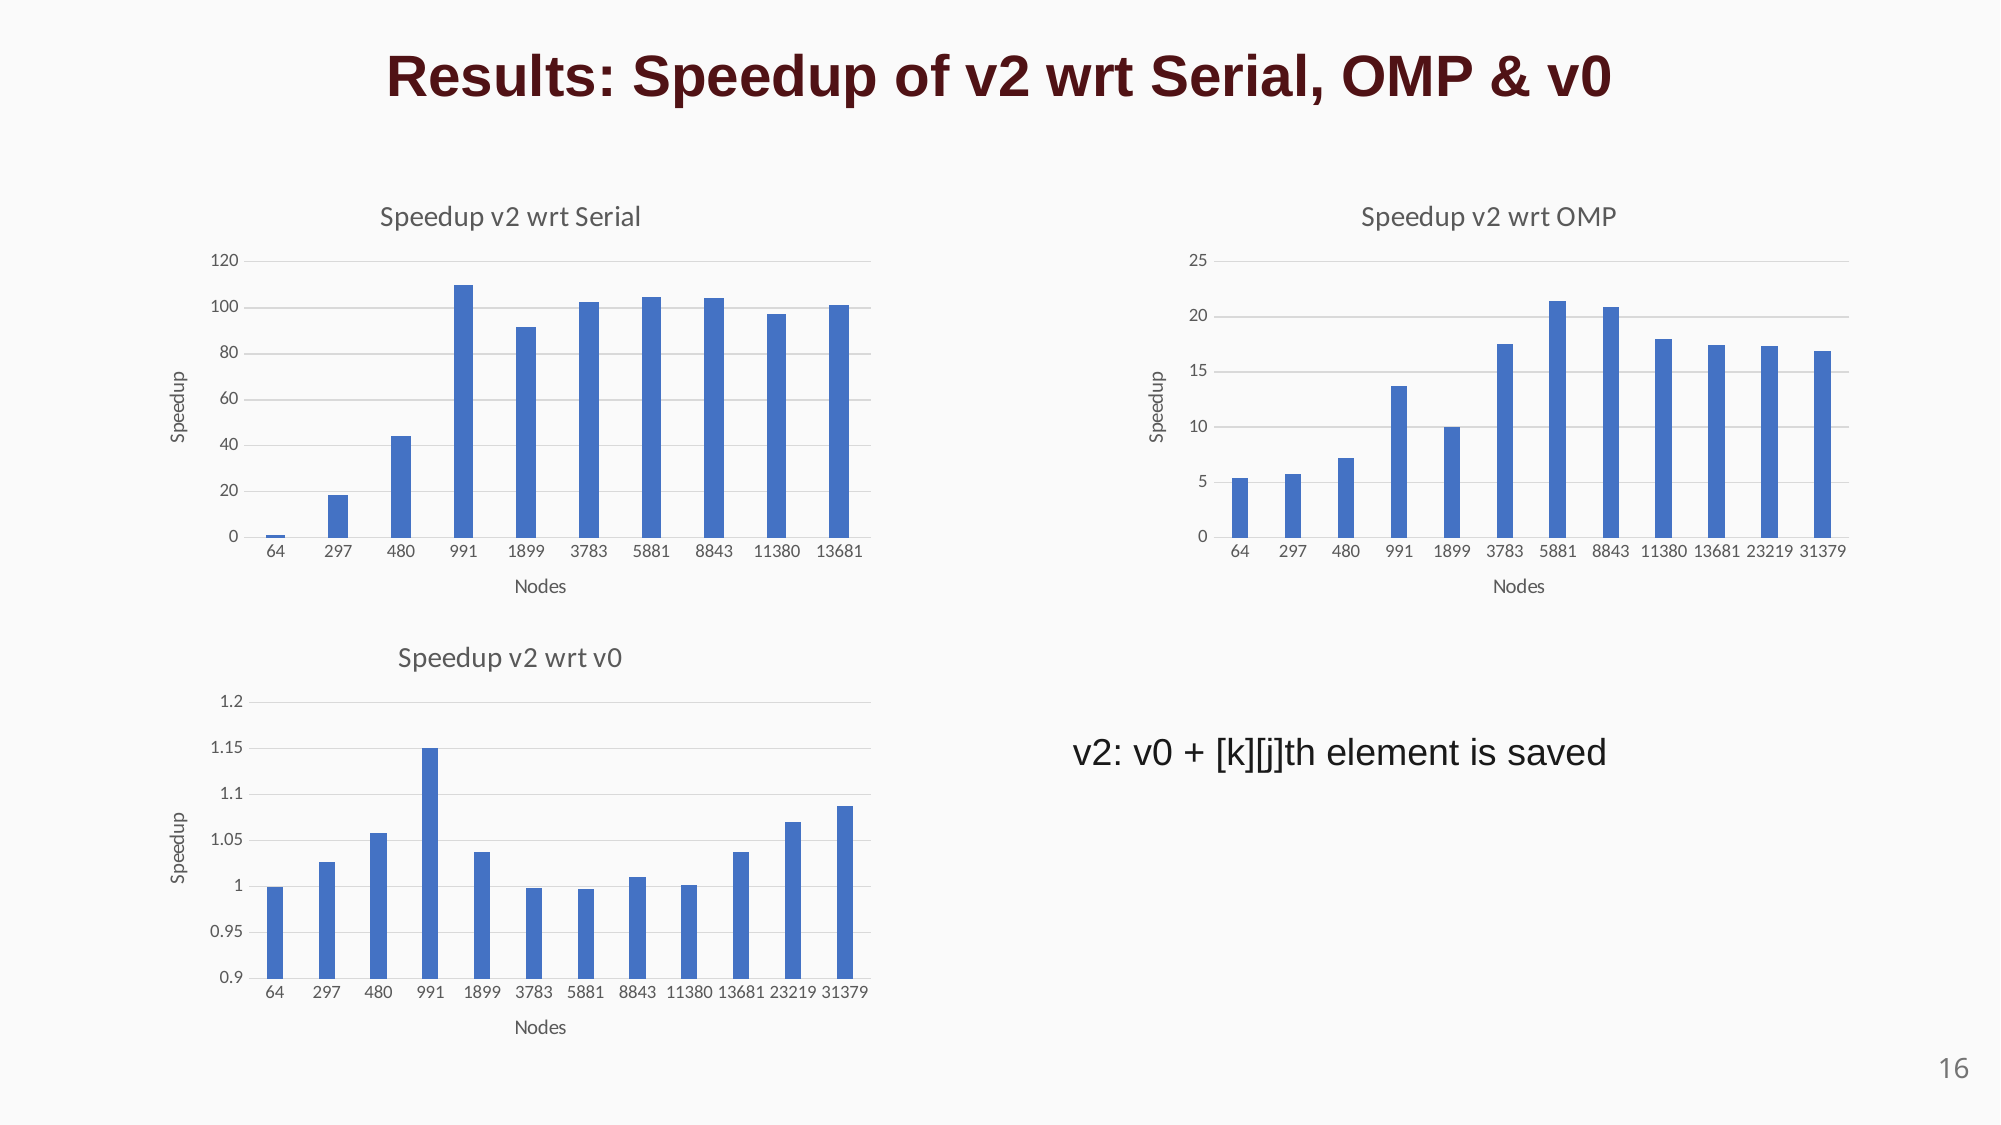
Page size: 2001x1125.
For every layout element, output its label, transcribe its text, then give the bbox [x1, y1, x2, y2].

text_box Results: Speedup of v2 wrt Serial, OMP & v0 [252, 0, 1748, 146]
slide_number 16 [1864, 1027, 1985, 1114]
chart [1113, 178, 1865, 630]
text_box v2: v0 + [k][j]th element is saved [1058, 720, 1791, 780]
chart [135, 178, 886, 1071]
